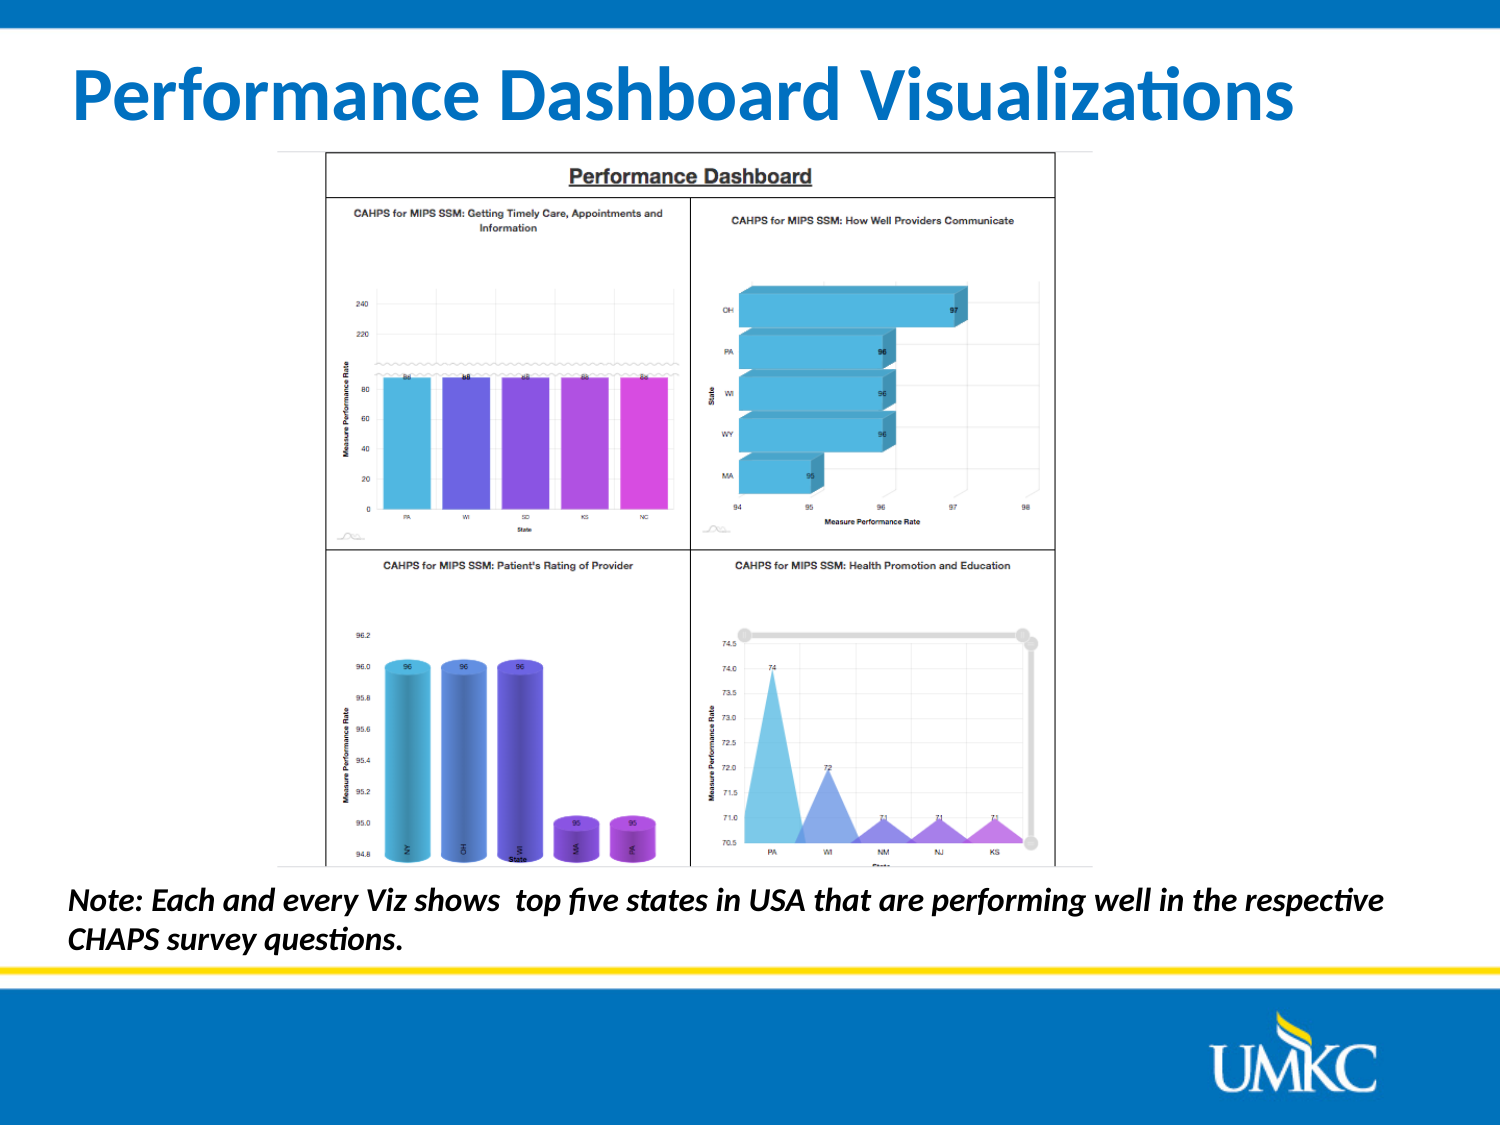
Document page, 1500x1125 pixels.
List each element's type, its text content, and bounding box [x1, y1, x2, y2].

title Performance Dashboard Visualizations [17, 0, 1368, 184]
text_box Note: Each and every Viz shows top five states in USA that are performing well in the respective CHAPS survey questions. [53, 870, 1471, 965]
picture [0, 0, 1500, 1125]
